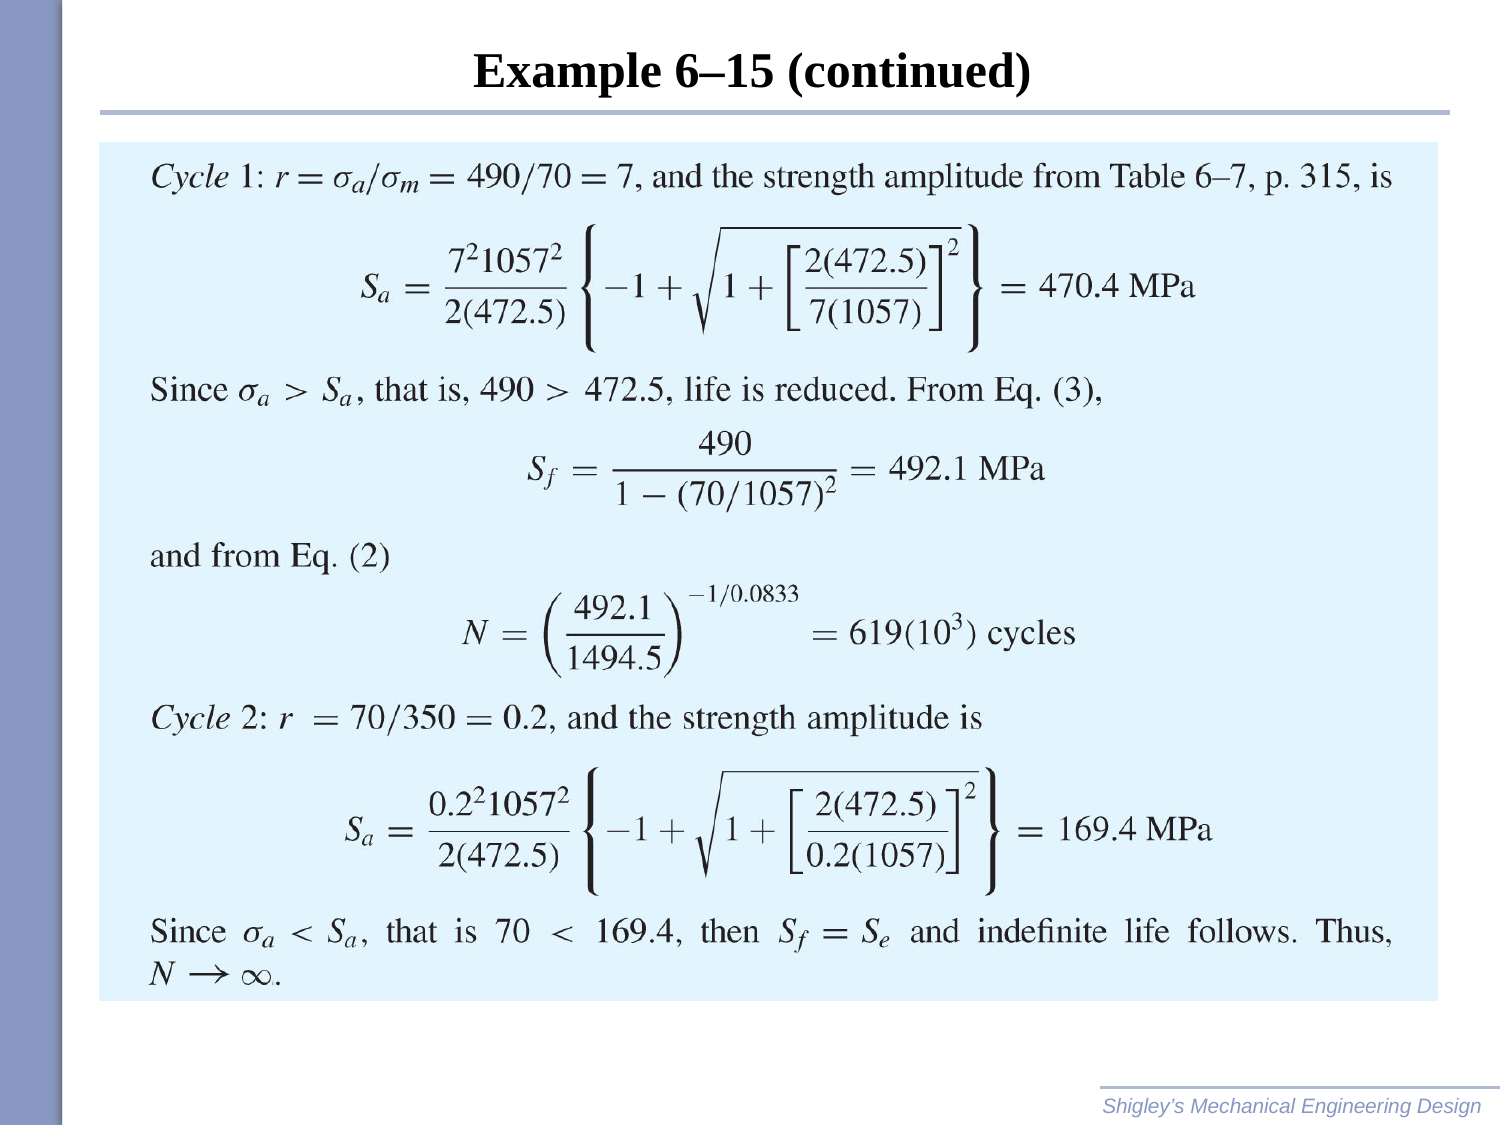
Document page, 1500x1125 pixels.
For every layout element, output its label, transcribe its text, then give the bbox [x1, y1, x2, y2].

picture [99, 142, 1438, 1001]
footer Shigley’s Mechanical Engineering Design [1087, 1074, 1500, 1125]
title Example 6–15 (continued) [137, 30, 1368, 106]
